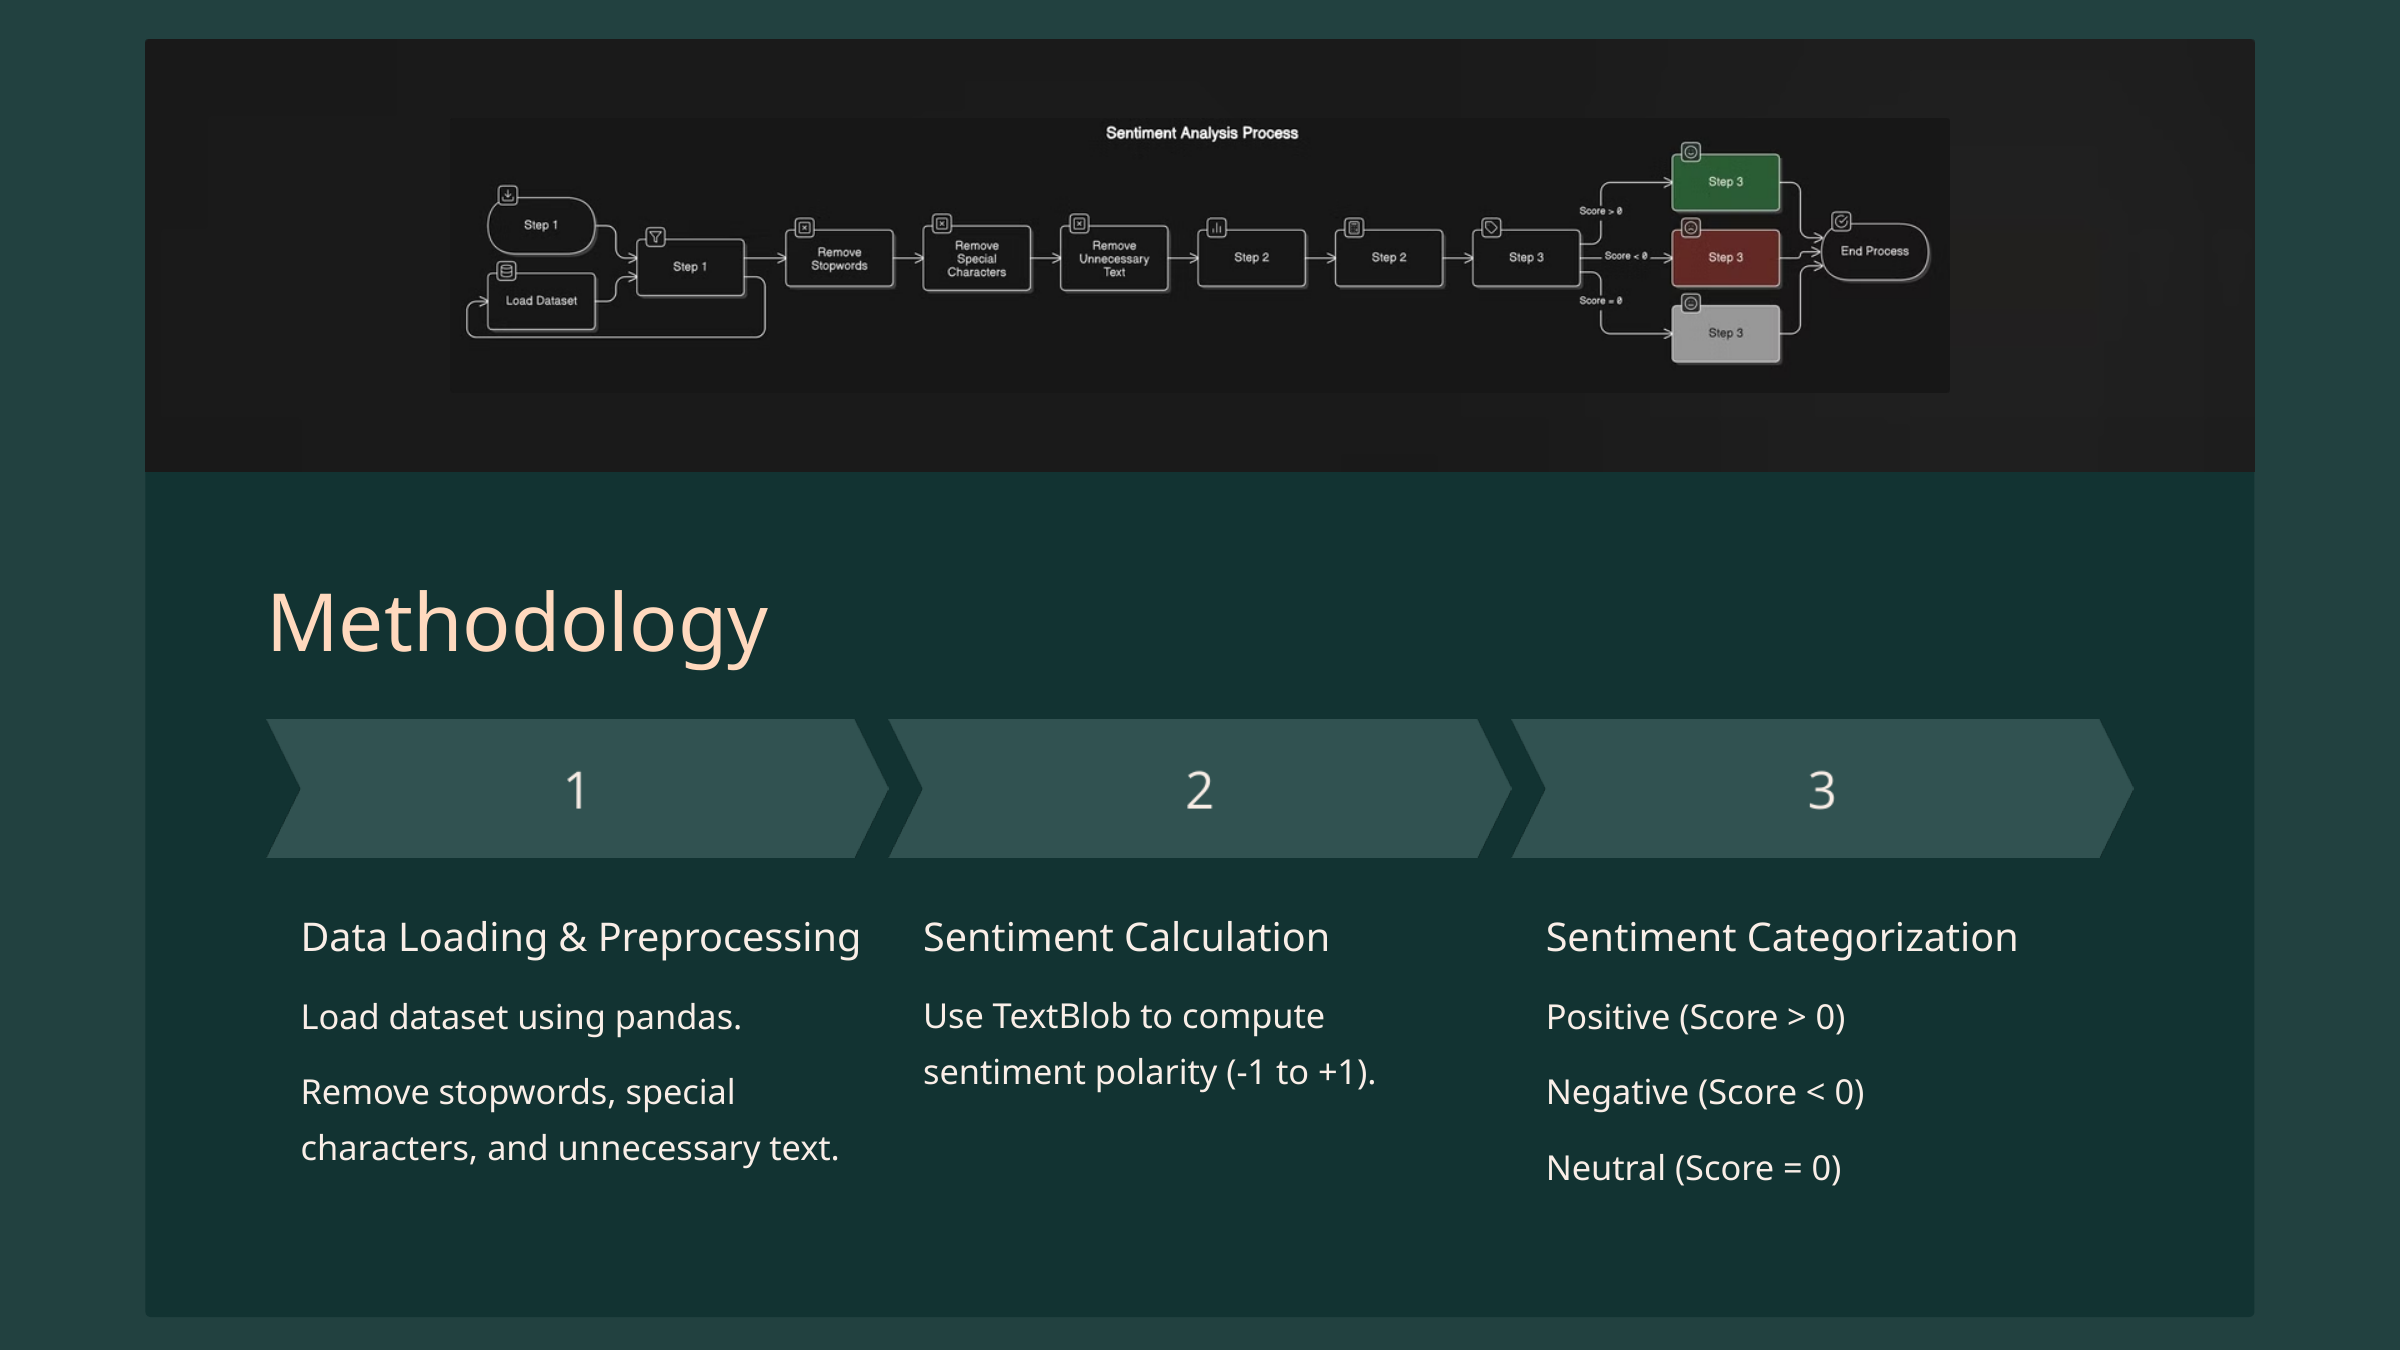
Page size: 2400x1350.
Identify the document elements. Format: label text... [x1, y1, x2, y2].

text_box Use TextBlob to compute sentiment polarity (-1 to +1). [923, 980, 1477, 1092]
picture [145, 39, 2255, 472]
picture [266, 719, 2134, 858]
text_box Remove stopwords, special characters, and unnecessary text. [300, 1056, 855, 1167]
text_box Methodology [266, 566, 1079, 668]
text_box [145, 472, 2255, 1318]
text_box Data Loading & Preprocessing [300, 909, 847, 960]
text_box Positive (Score > 0) [1545, 980, 2100, 1036]
text_box Negative (Score < 0) [1545, 1056, 2100, 1112]
text_box Neutral (Score = 0) [1545, 1132, 2100, 1188]
text_box Sentiment Calculation [923, 909, 1330, 960]
text_box Load dataset using pandas. [300, 980, 855, 1036]
text_box Sentiment Categorization [1545, 909, 2011, 960]
